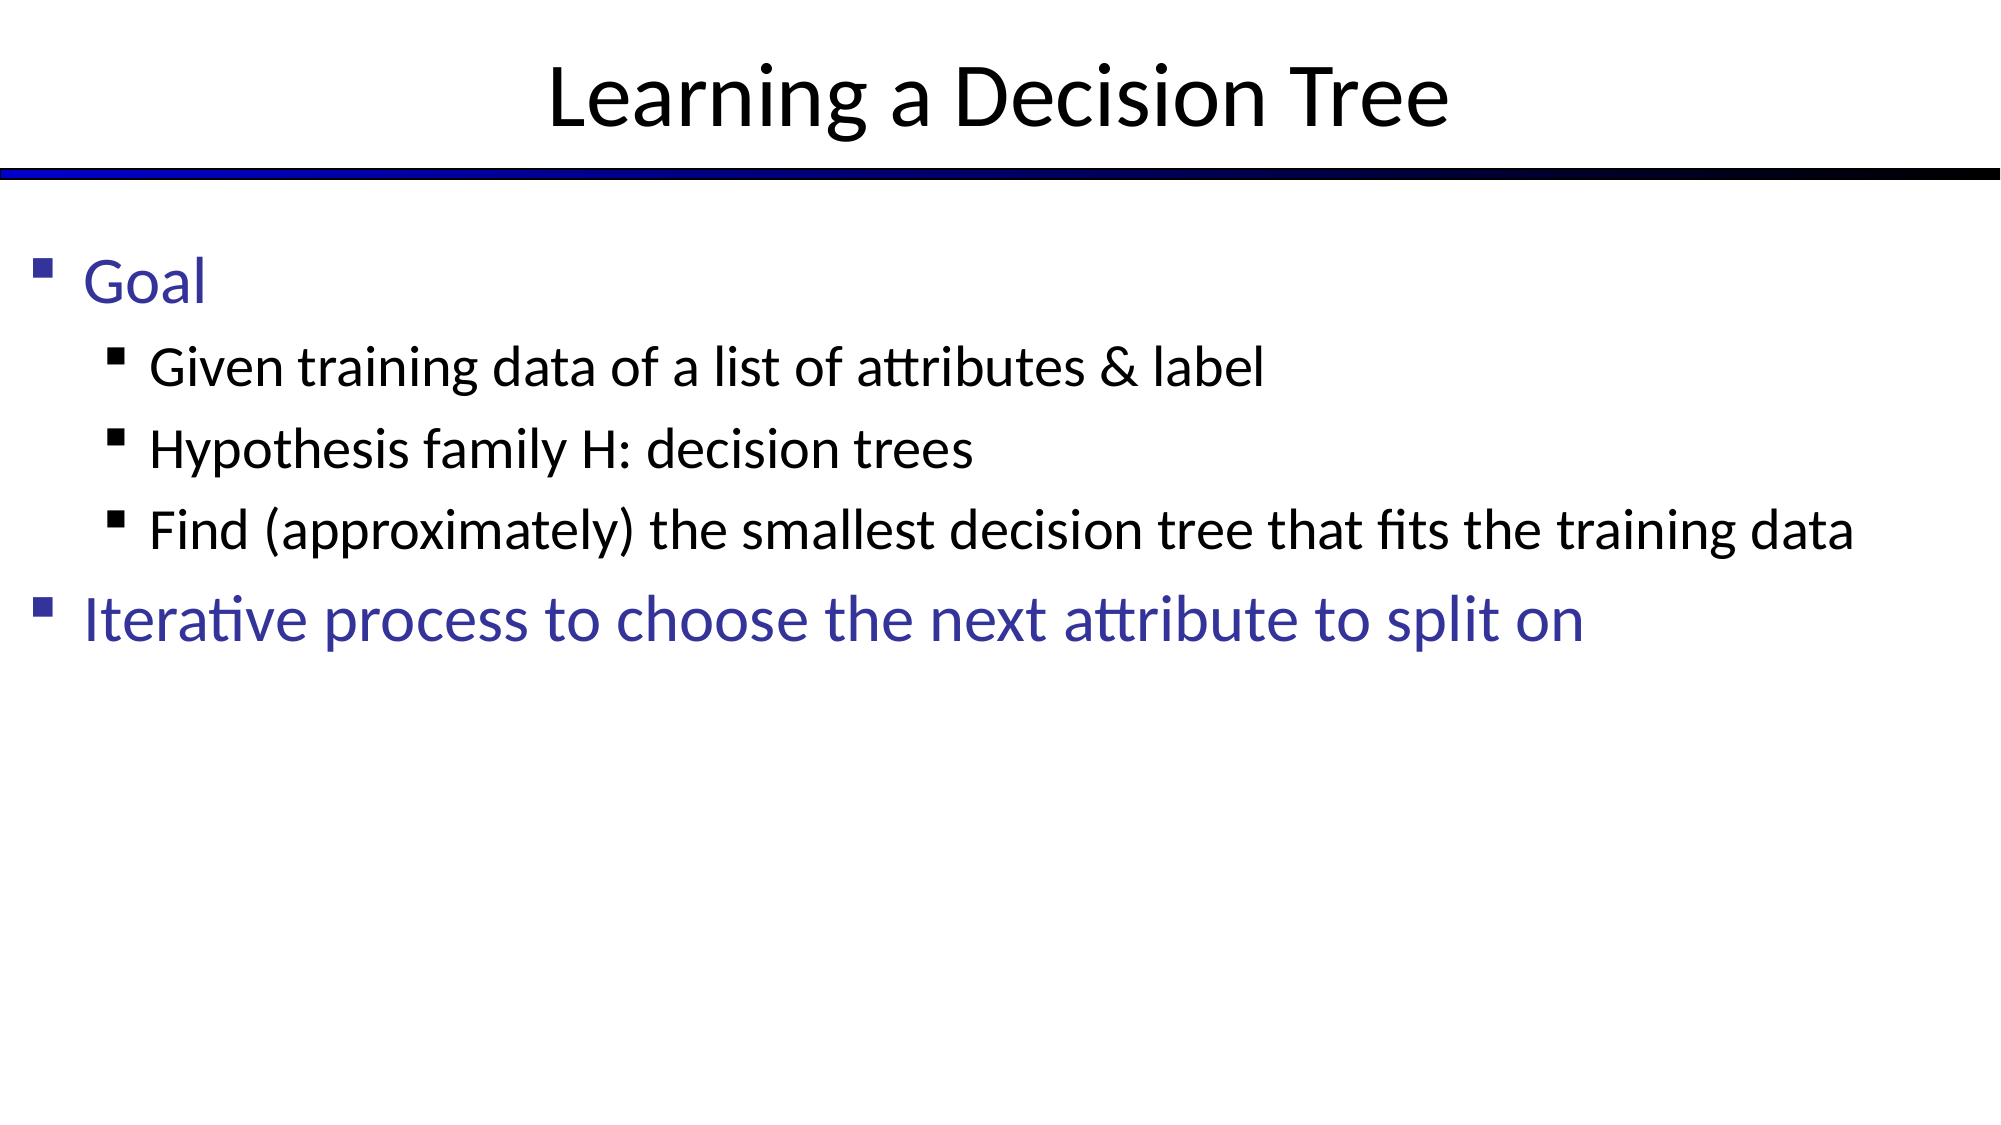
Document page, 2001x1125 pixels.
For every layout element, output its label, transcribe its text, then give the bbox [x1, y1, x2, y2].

title Learning a Decision Tree [0, 0, 2000, 184]
list Goal Given training data of a list of attributes & label Hypothesis family H: decision trees Find (approximately) the smallest decision tree that fits the training data Iterative process to choose the next attribute to split on [12, 228, 1976, 1006]
